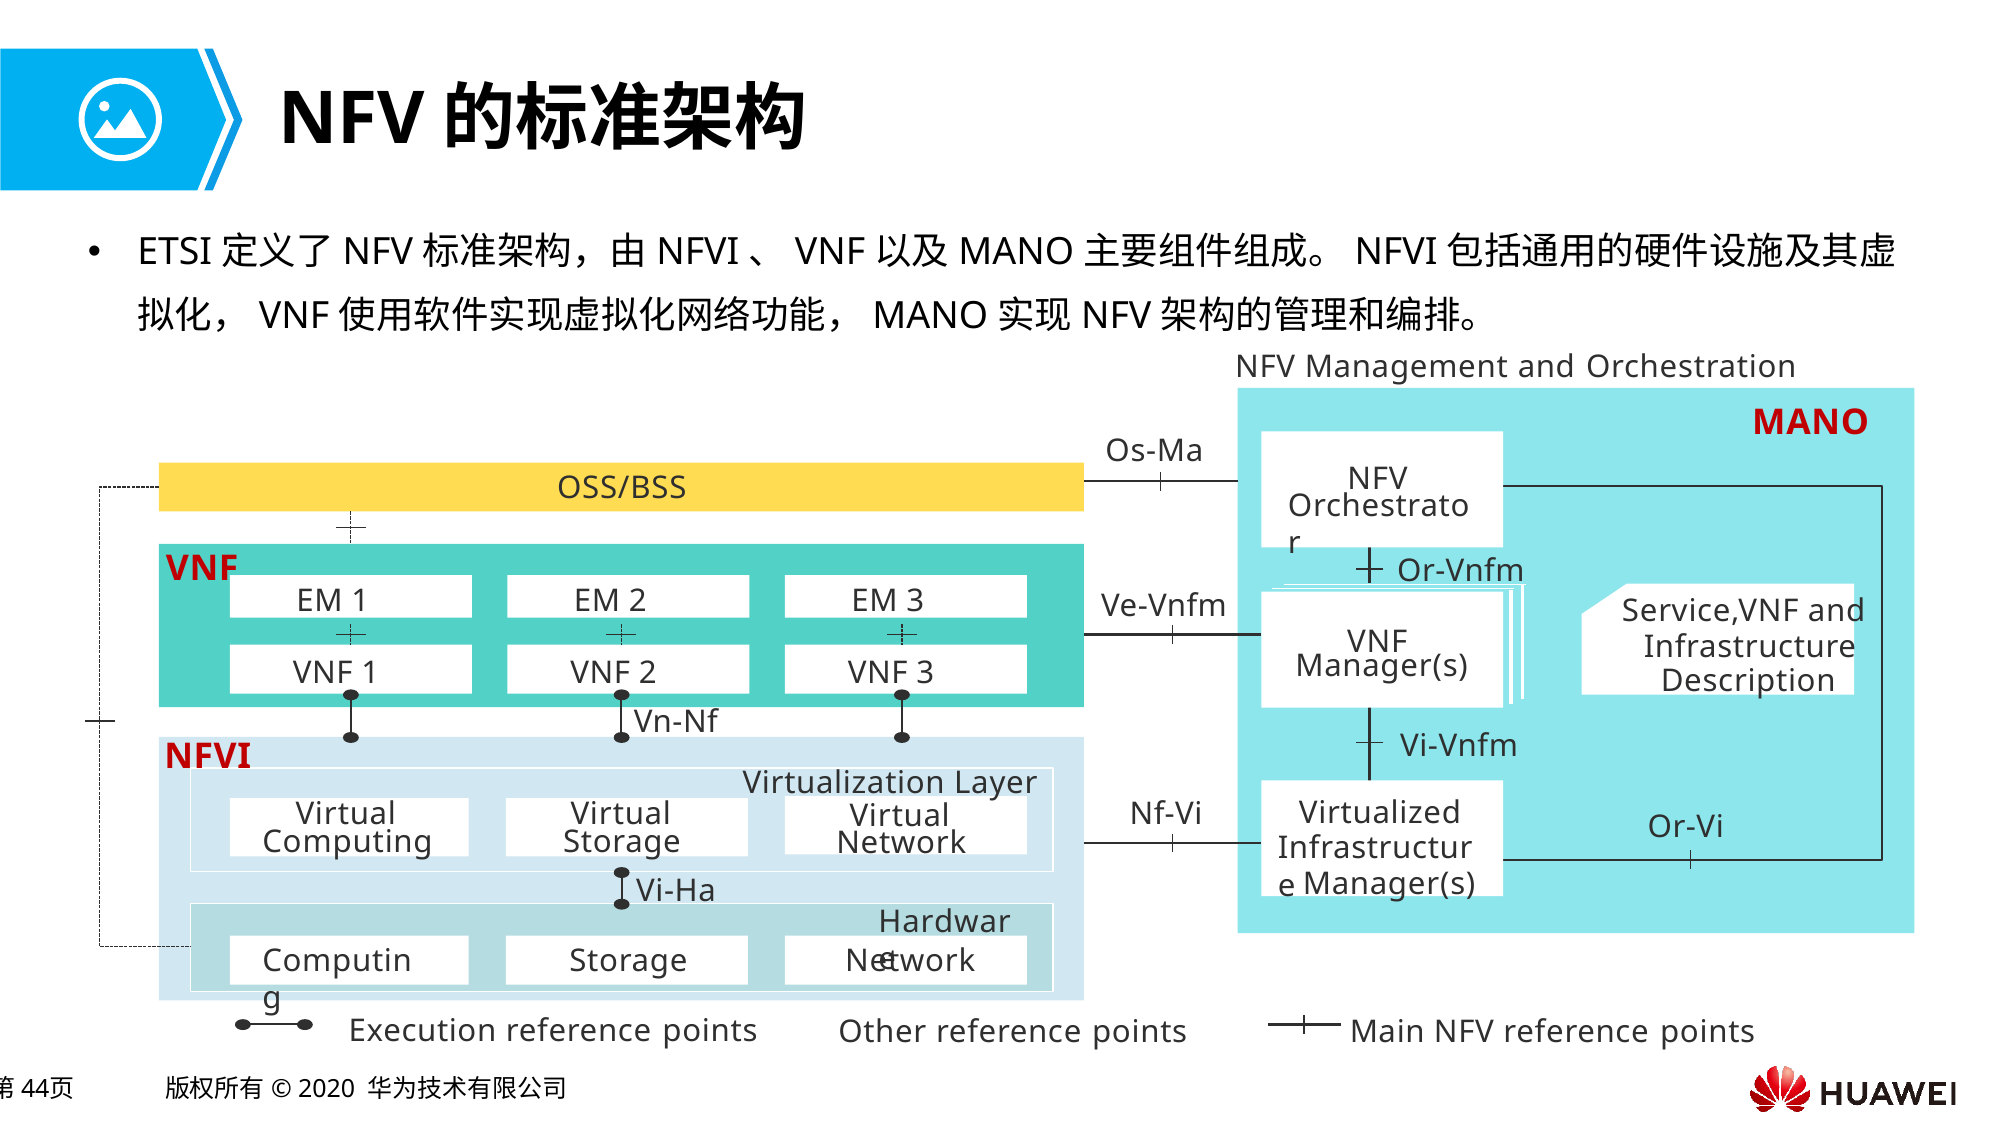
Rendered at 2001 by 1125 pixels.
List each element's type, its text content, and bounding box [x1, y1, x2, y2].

text_box Manager(s) [1293, 645, 1473, 684]
text_box Vi-Ha [633, 870, 734, 908]
text_box [784, 644, 1027, 694]
text_box [1261, 431, 1504, 548]
text_box [229, 644, 472, 694]
text_box [163, 543, 1084, 708]
text_box NFVI [176, 733, 254, 776]
text_box VNF [1344, 620, 1417, 645]
text_box [229, 935, 469, 985]
text_box [254, 736, 1084, 996]
text_box [190, 767, 1053, 872]
text_box [784, 935, 1027, 985]
text_box Infrastructure [1641, 626, 1919, 664]
text_box OSS/BSS [158, 462, 1085, 506]
text_box EM 2 [507, 575, 750, 618]
text_box EM 1 [229, 575, 472, 618]
text_box [507, 644, 750, 694]
text_box [99, 487, 191, 947]
text_box Virtualized [1296, 791, 1470, 827]
text_box [190, 903, 1053, 992]
text_box [613, 867, 630, 878]
text_box Description [1658, 660, 1842, 698]
text_box [894, 732, 910, 743]
text_box [342, 732, 359, 743]
text_box Nf-Vi [1127, 793, 1221, 831]
text_box [1261, 780, 1504, 897]
text_box [342, 689, 359, 701]
text_box Os-Ma [1103, 429, 1220, 468]
text_box Virtualization Layer [740, 762, 1043, 800]
text_box VNF [163, 544, 243, 588]
text_box [1237, 387, 1915, 634]
text_box [1261, 591, 1504, 708]
picture [1750, 1066, 1956, 1112]
text_box [158, 947, 260, 1001]
text_box Vn-Nf [631, 701, 737, 740]
text_box Computing [260, 939, 429, 996]
text_box Orchestrator [1287, 485, 1483, 561]
text_box [613, 689, 630, 701]
text_box Or-Vnfm [1395, 550, 1541, 589]
text_box Vi-Vnfm [1397, 725, 1538, 763]
text_box [161, 506, 1084, 512]
text_box VNF 1 [290, 652, 410, 690]
text_box Or-Vi [1645, 806, 1740, 844]
text_box [505, 935, 748, 985]
text_box ETSI定义了NFV标准架构，由NFVI、VNF以及MANO主要组件组成。NFVI包括通用的硬件设施及其虚拟化，VNF使用软件实现虚拟化网络功能，MANO实现NFV架构的管理和编排。 [73, 202, 1927, 629]
text_box Ve-Vnfm [1099, 585, 1247, 623]
text_box Network [843, 939, 981, 978]
text_box [894, 689, 910, 701]
text_box [1237, 664, 1915, 934]
text_box [613, 732, 630, 743]
text_box Infrastructure [1275, 827, 1490, 903]
text_box Storage [567, 939, 705, 978]
text_box VNF 3 [845, 652, 965, 690]
title NFV的标准架构 [261, 67, 1874, 173]
text_box NFV [1347, 458, 1415, 485]
text_box Hardware [876, 900, 1029, 976]
text_box [613, 898, 630, 910]
text_box [1369, 486, 1882, 860]
text_box Service,VNF and [1619, 590, 1875, 628]
text_box MANO [1750, 399, 1895, 442]
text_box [234, 996, 1760, 1088]
text_box EM 3 [784, 575, 1027, 618]
text_box NFV Management and Orchestration [1233, 346, 1919, 384]
text_box [179, 776, 621, 925]
text_box VNF 2 [568, 652, 687, 690]
text_box [1237, 635, 1369, 843]
text_box Manager(s) [1300, 863, 1481, 901]
